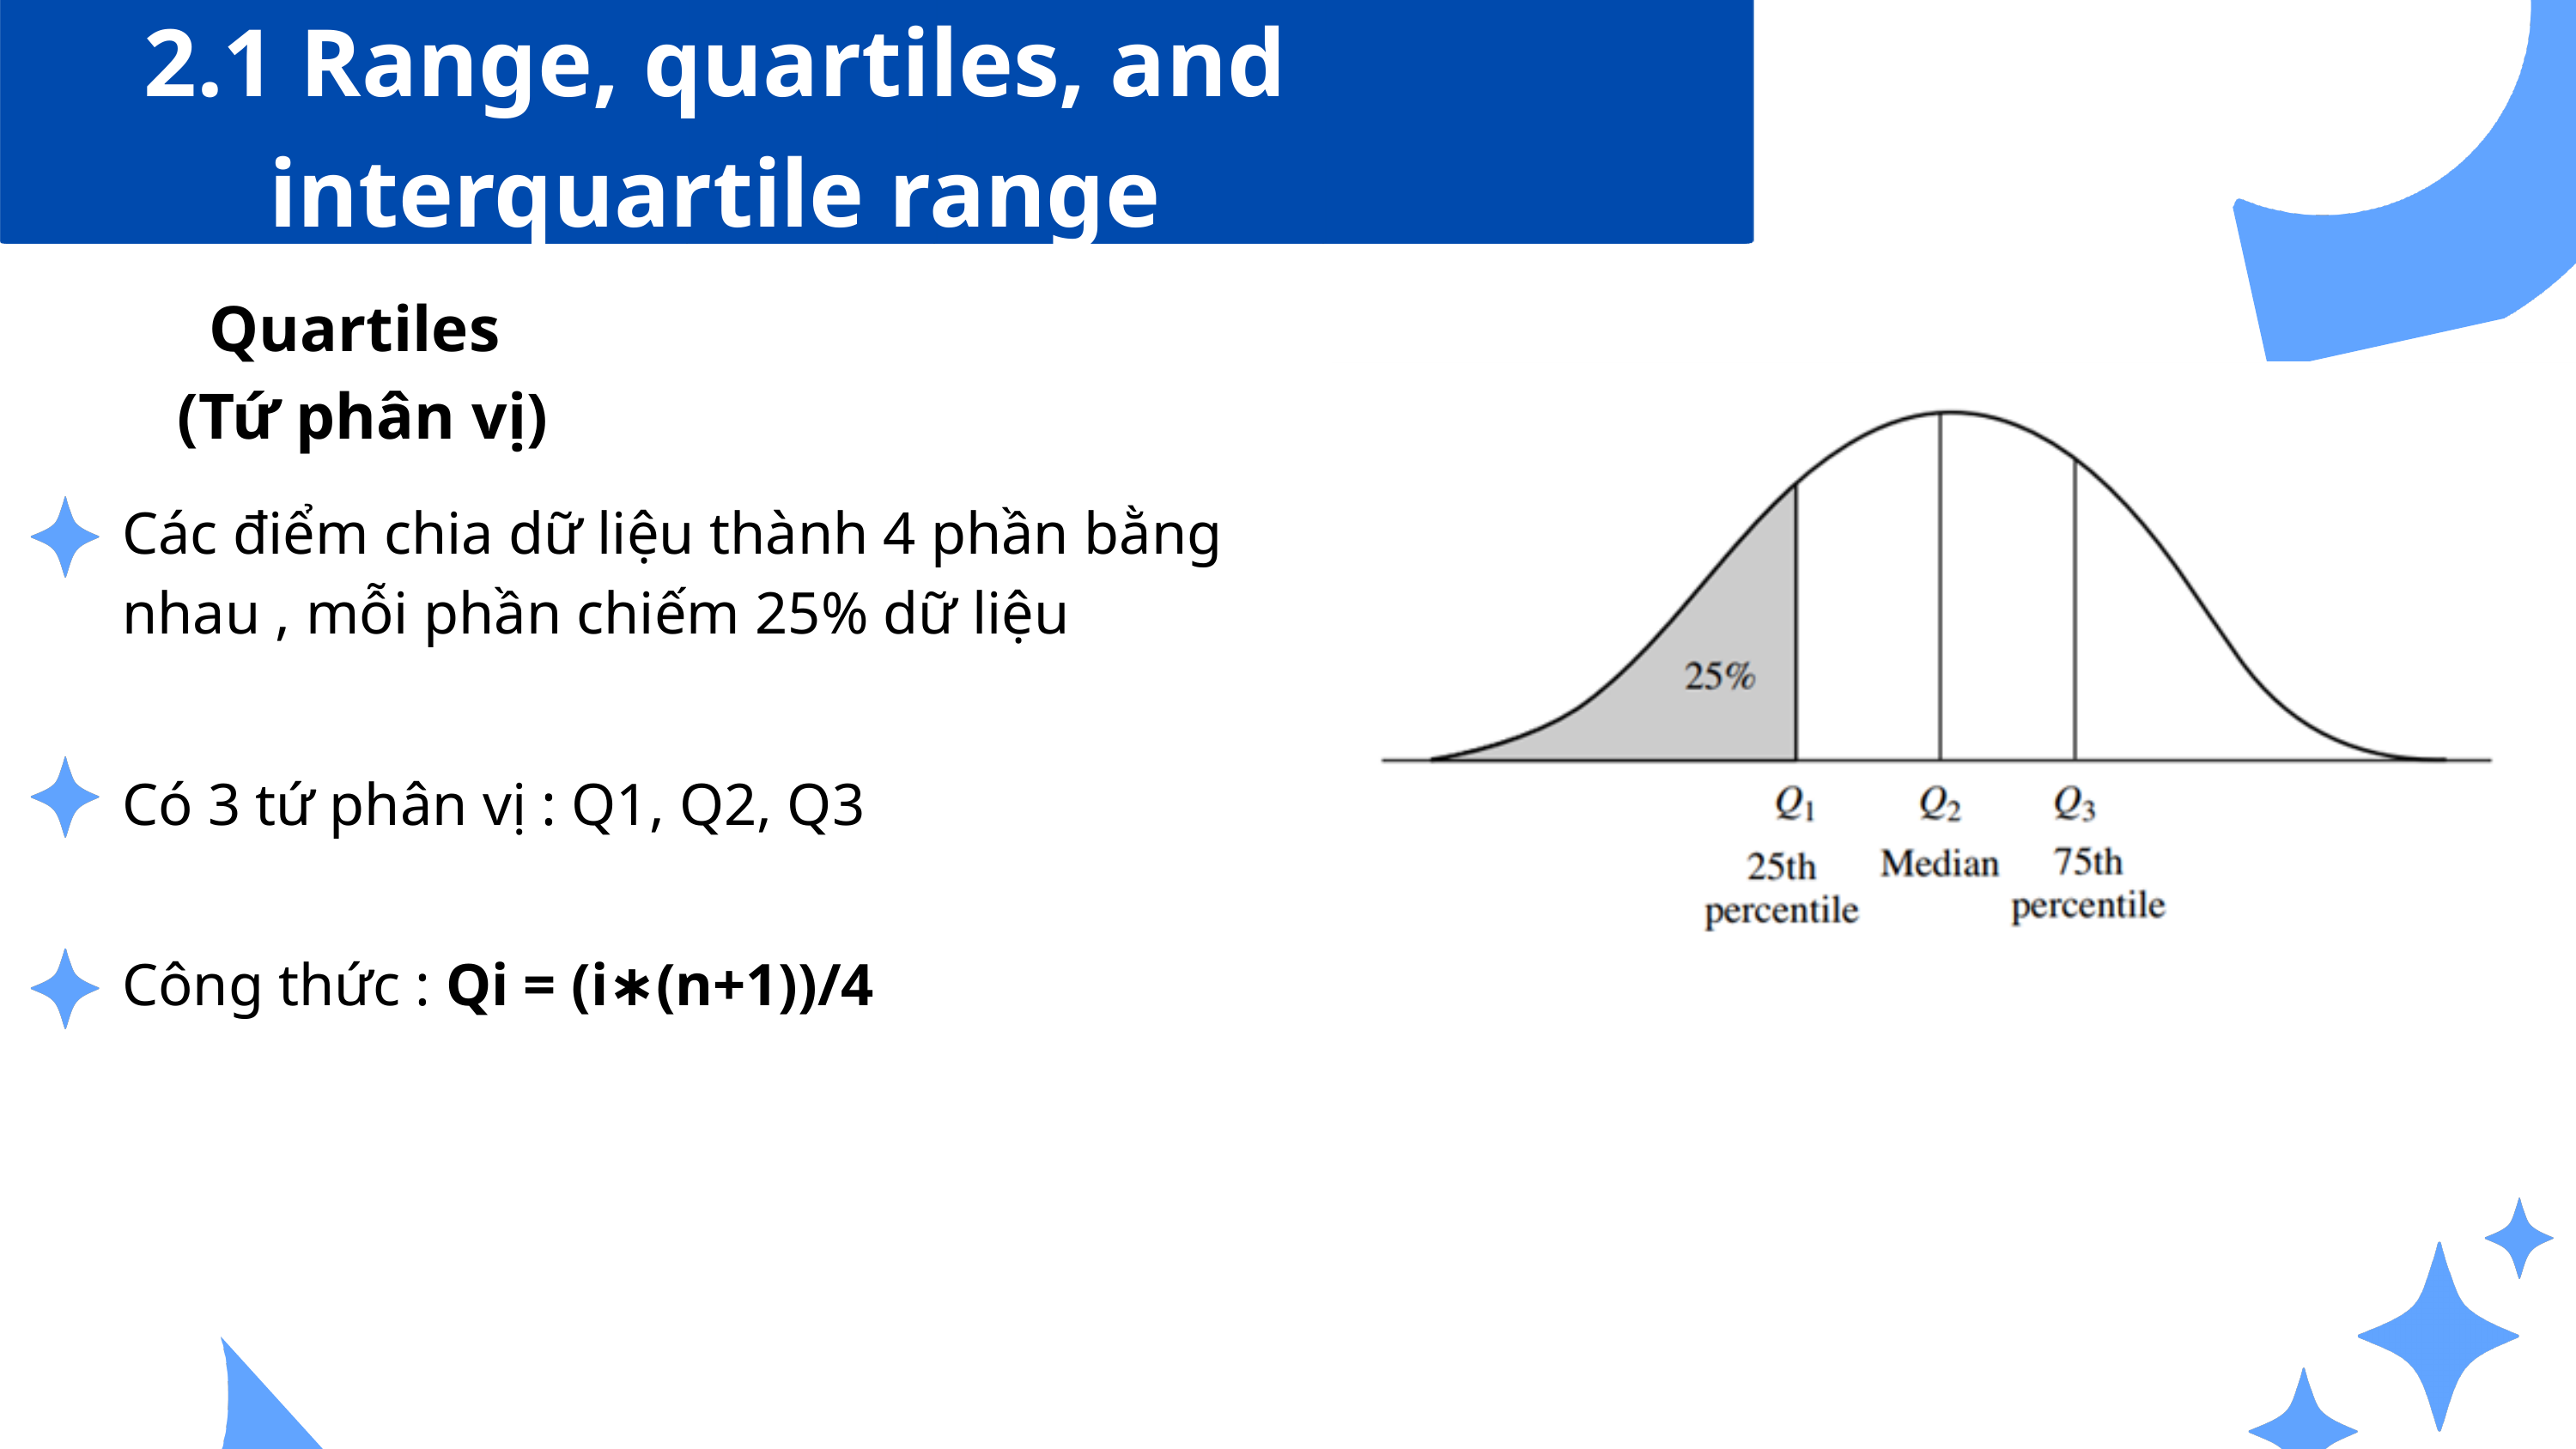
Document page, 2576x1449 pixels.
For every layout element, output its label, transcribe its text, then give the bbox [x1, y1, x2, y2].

text_box [2484, 1197, 2554, 1279]
text_box Các điểm chia dữ liệu thành 4 phần bằng nhau , mỗi phần chiếm 25% dữ liệu [122, 484, 1266, 646]
text_box [2186, 0, 2576, 361]
text_box Quartiles (Tứ phân vị) [32, 276, 694, 452]
text_box [30, 756, 100, 838]
text_box Có 3 tứ phân vị : Q1, Q2, Q3 [122, 756, 1266, 837]
text_box Công thức : Qi = (i∗(n+1))/4 [122, 936, 1266, 1017]
text_box [30, 496, 100, 578]
text_box [0, 1241, 323, 1449]
text_box [1332, 361, 2576, 978]
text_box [2248, 1241, 2520, 1449]
text_box [30, 949, 100, 1029]
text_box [0, 0, 1754, 245]
